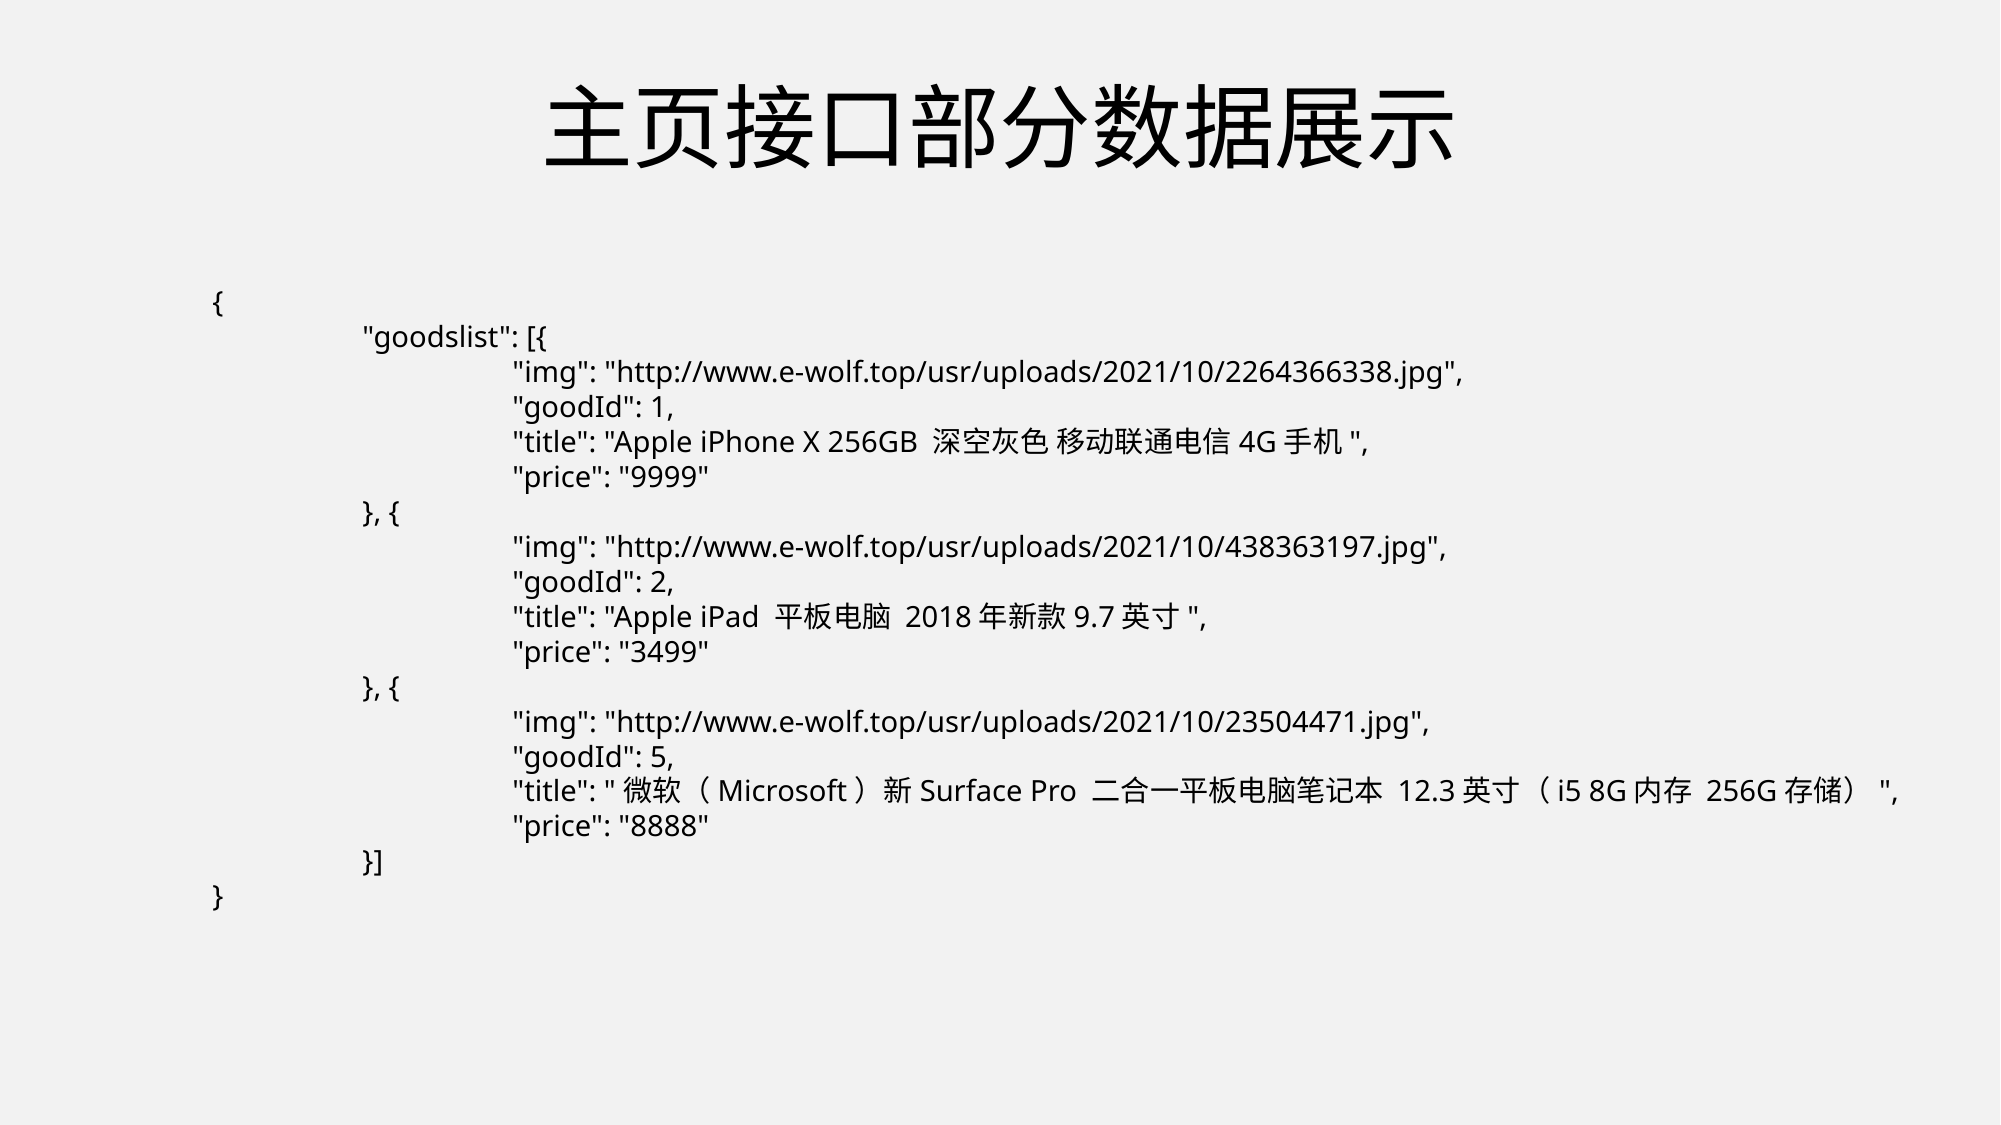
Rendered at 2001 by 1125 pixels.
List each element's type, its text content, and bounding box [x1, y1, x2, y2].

text_box 主页接口部分数据展示 [526, 62, 1474, 188]
text_box { "goodslist": [{ "img": "http://www.e-wolf.top/usr/uploads/2021/10/2264366338.jpg", "goodId": 1, "title": "Apple iPhone X 256GB 深空灰色 移动联通电信4G手机", "price": "9999" }, { "img": "http://www.e-wolf.top/usr/uploads/2021/10/438363197.jpg", "goodId": 2, "title": "Apple iPad 平板电脑 2018年新款9.7英寸", "price": "3499" }, { "img": "http://www.e-wolf.top/usr/uploads/2021/10/23504471.jpg", "goodId": 5, "title": "微软（Microsoft）新Surface Pro 二合一平板电脑笔记本 12.3英寸（i5 8G内存 256G存储）", "price": "8888" }] } [197, 275, 1960, 920]
